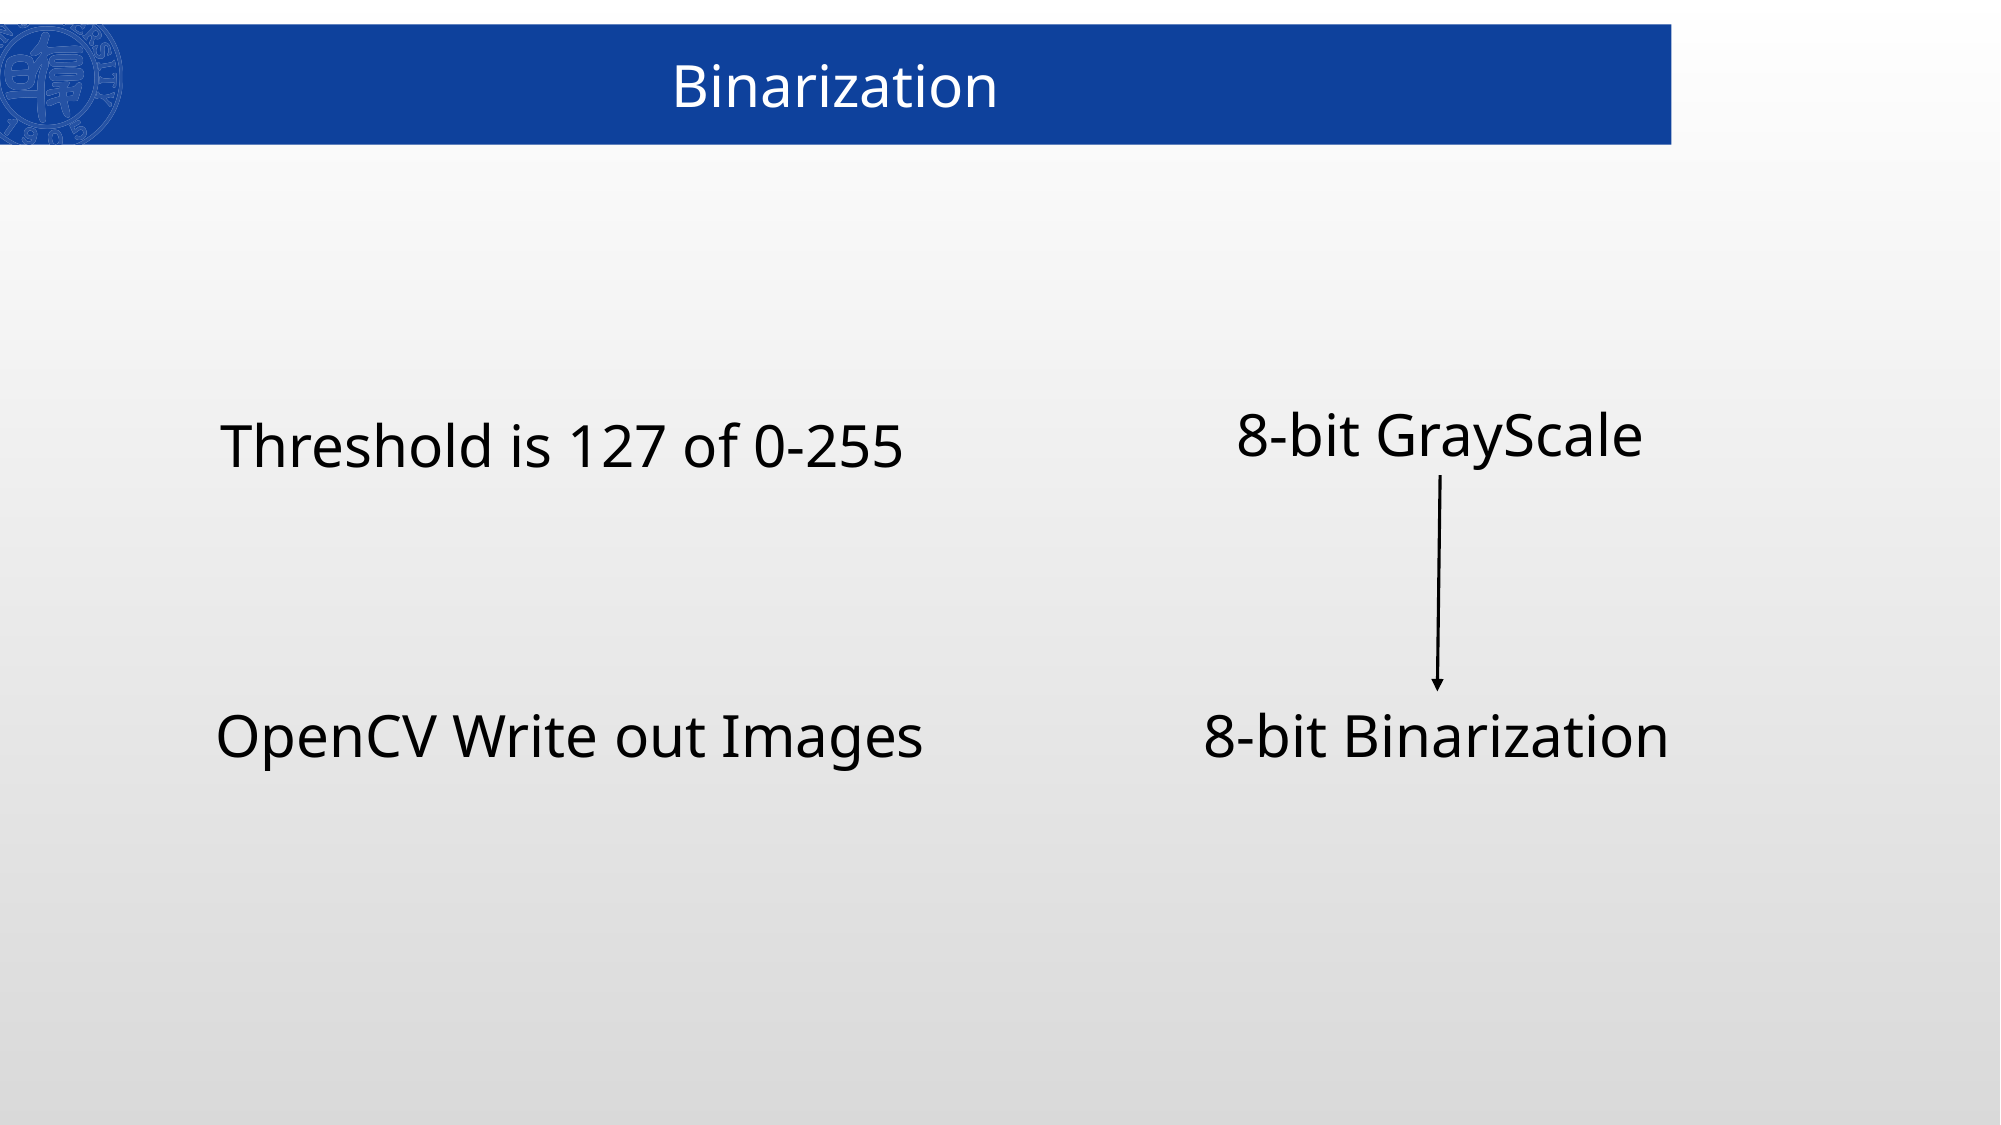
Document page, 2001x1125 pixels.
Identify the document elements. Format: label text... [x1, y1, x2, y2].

text_box Threshold is 127 of 0-255 [205, 401, 920, 487]
text_box 8-bit Binarization [1189, 691, 1686, 777]
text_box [1437, 476, 1441, 692]
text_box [0, 24, 1672, 145]
text_box OpenCV Write out Images [200, 691, 940, 777]
text_box 8-bit GrayScale [1221, 390, 1659, 476]
